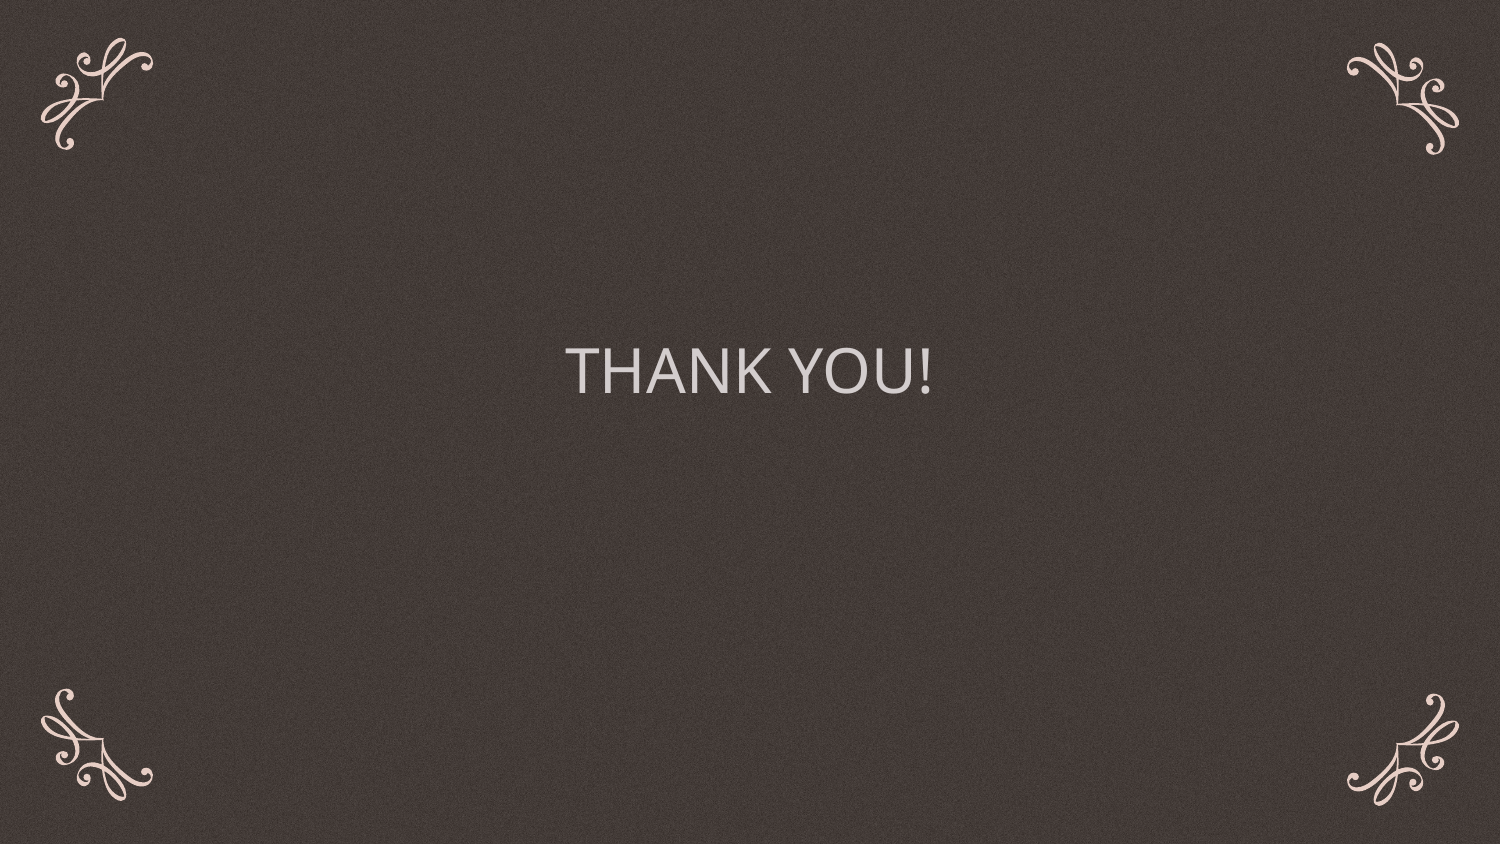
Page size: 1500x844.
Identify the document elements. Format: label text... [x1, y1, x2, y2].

title THANK YOU! [118, 315, 1382, 410]
